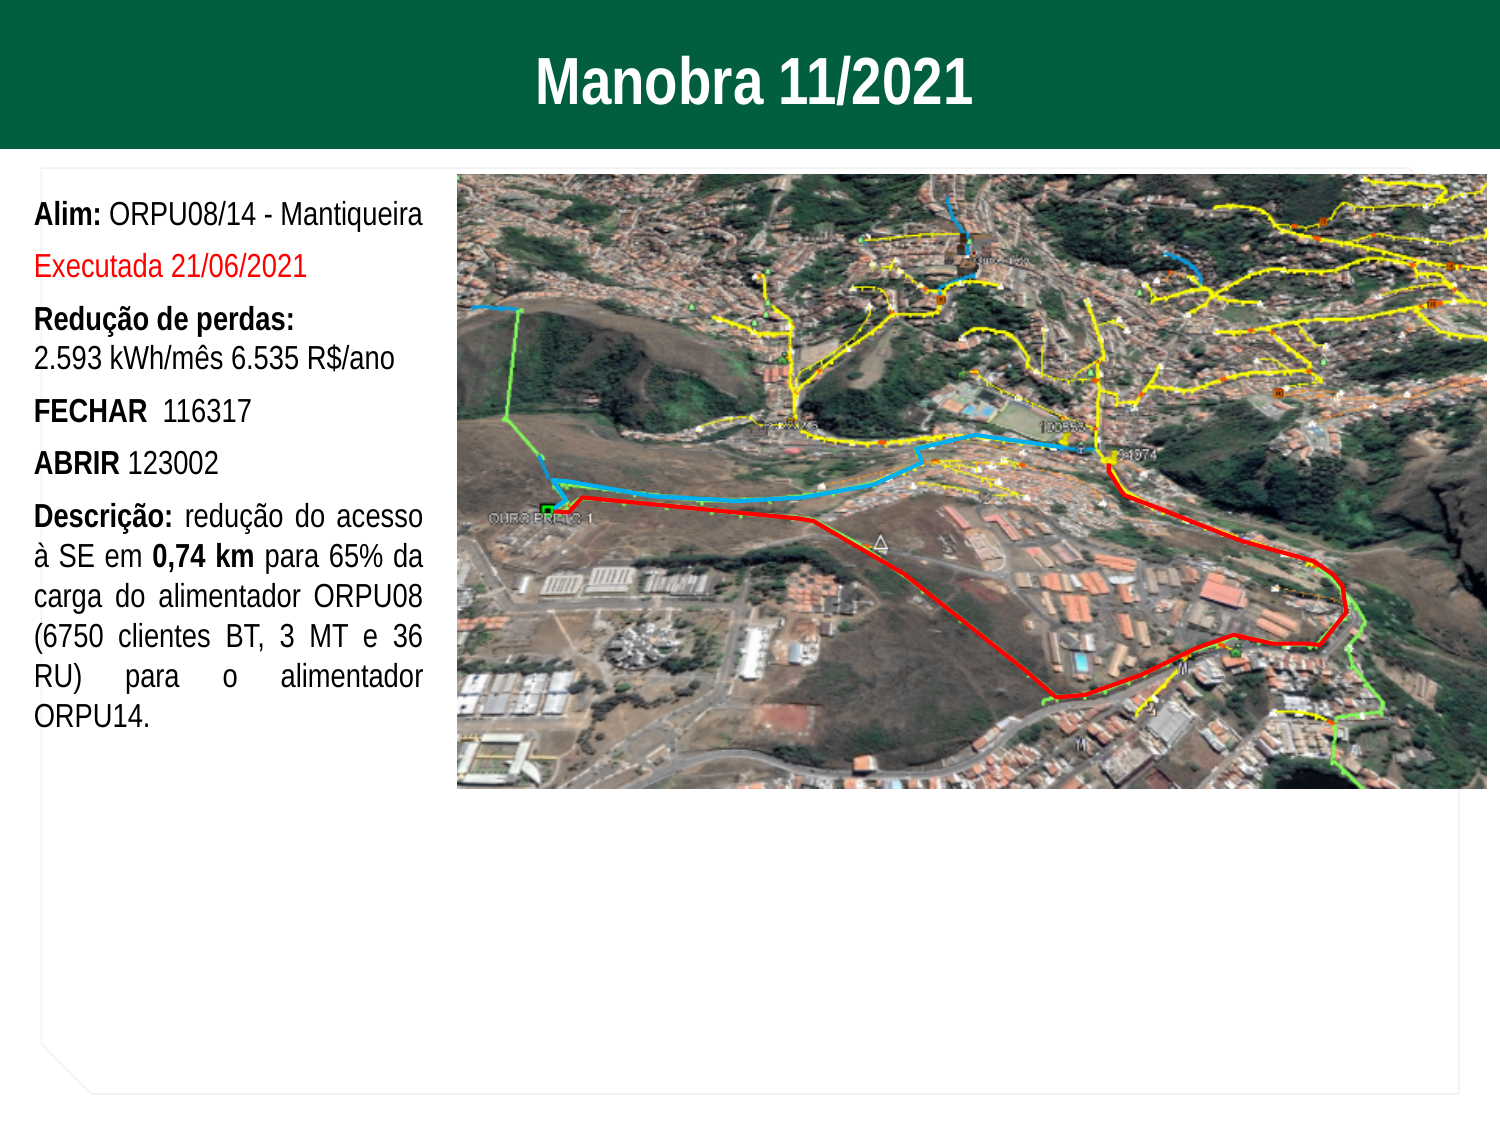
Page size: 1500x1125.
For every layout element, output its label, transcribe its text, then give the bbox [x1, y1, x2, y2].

picture [456, 174, 1487, 789]
list Alim: ORPU08/14 - Mantiqueira Executada 21/06/2021 Redução de perdas: 2.593 kWh/mês 6.535 R$/ano FECHAR 116317 ABRIR 123002 Descrição: redução do acesso à SE em 0,74 km para 65% da carga do alimentador ORPU08 (6750 clientes BT, 3 MT e 36 RU) para o alimentador ORPU14. [18, 184, 439, 244]
title Manobra 11/2021 [51, 19, 1459, 138]
picture [0, 0, 1500, 149]
